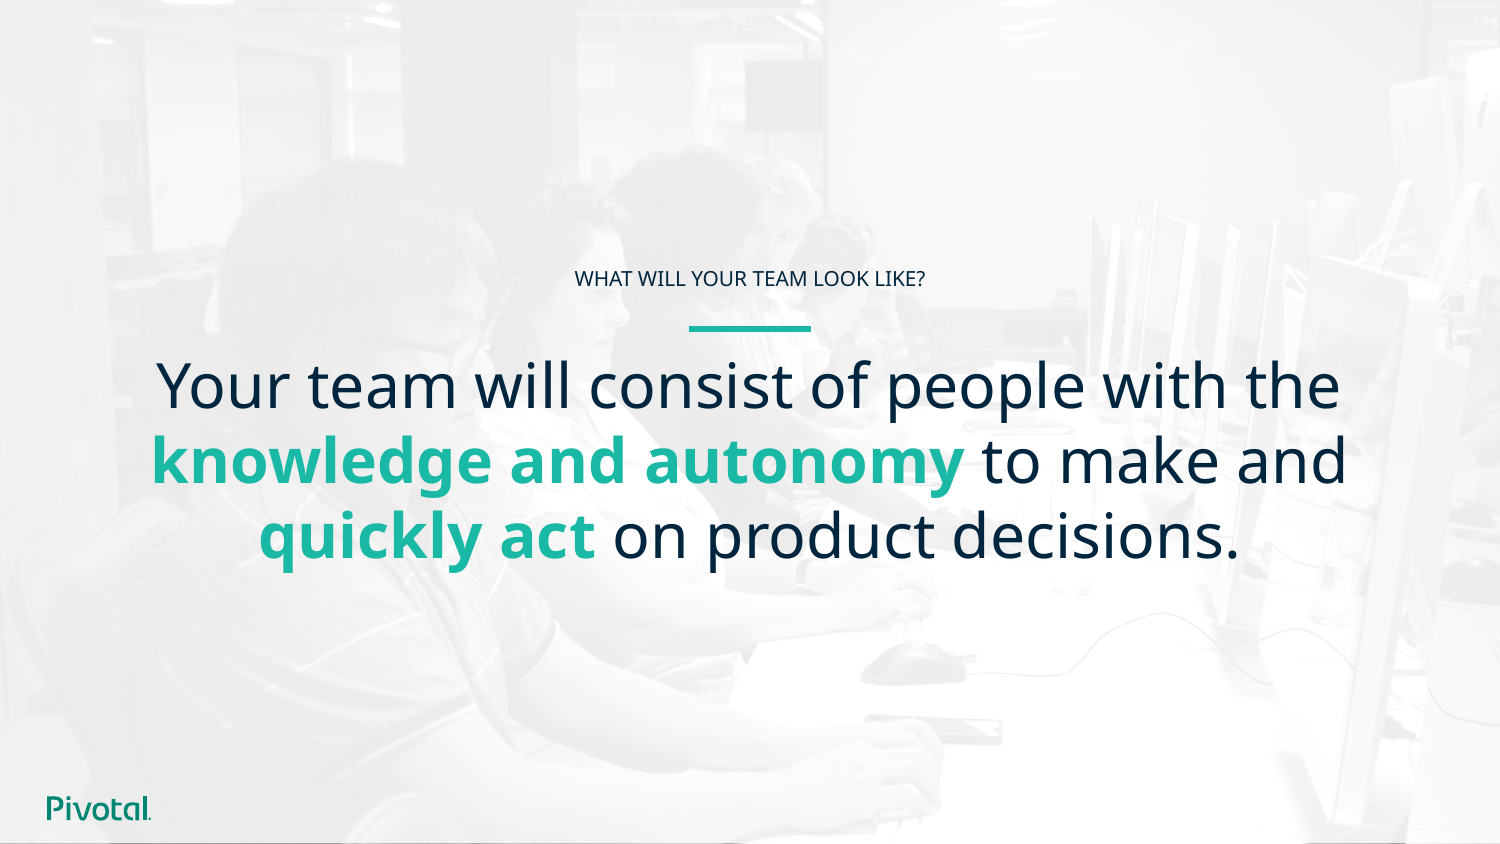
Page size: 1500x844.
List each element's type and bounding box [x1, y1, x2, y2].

text_box [46, 796, 152, 821]
picture [0, 0, 1500, 844]
